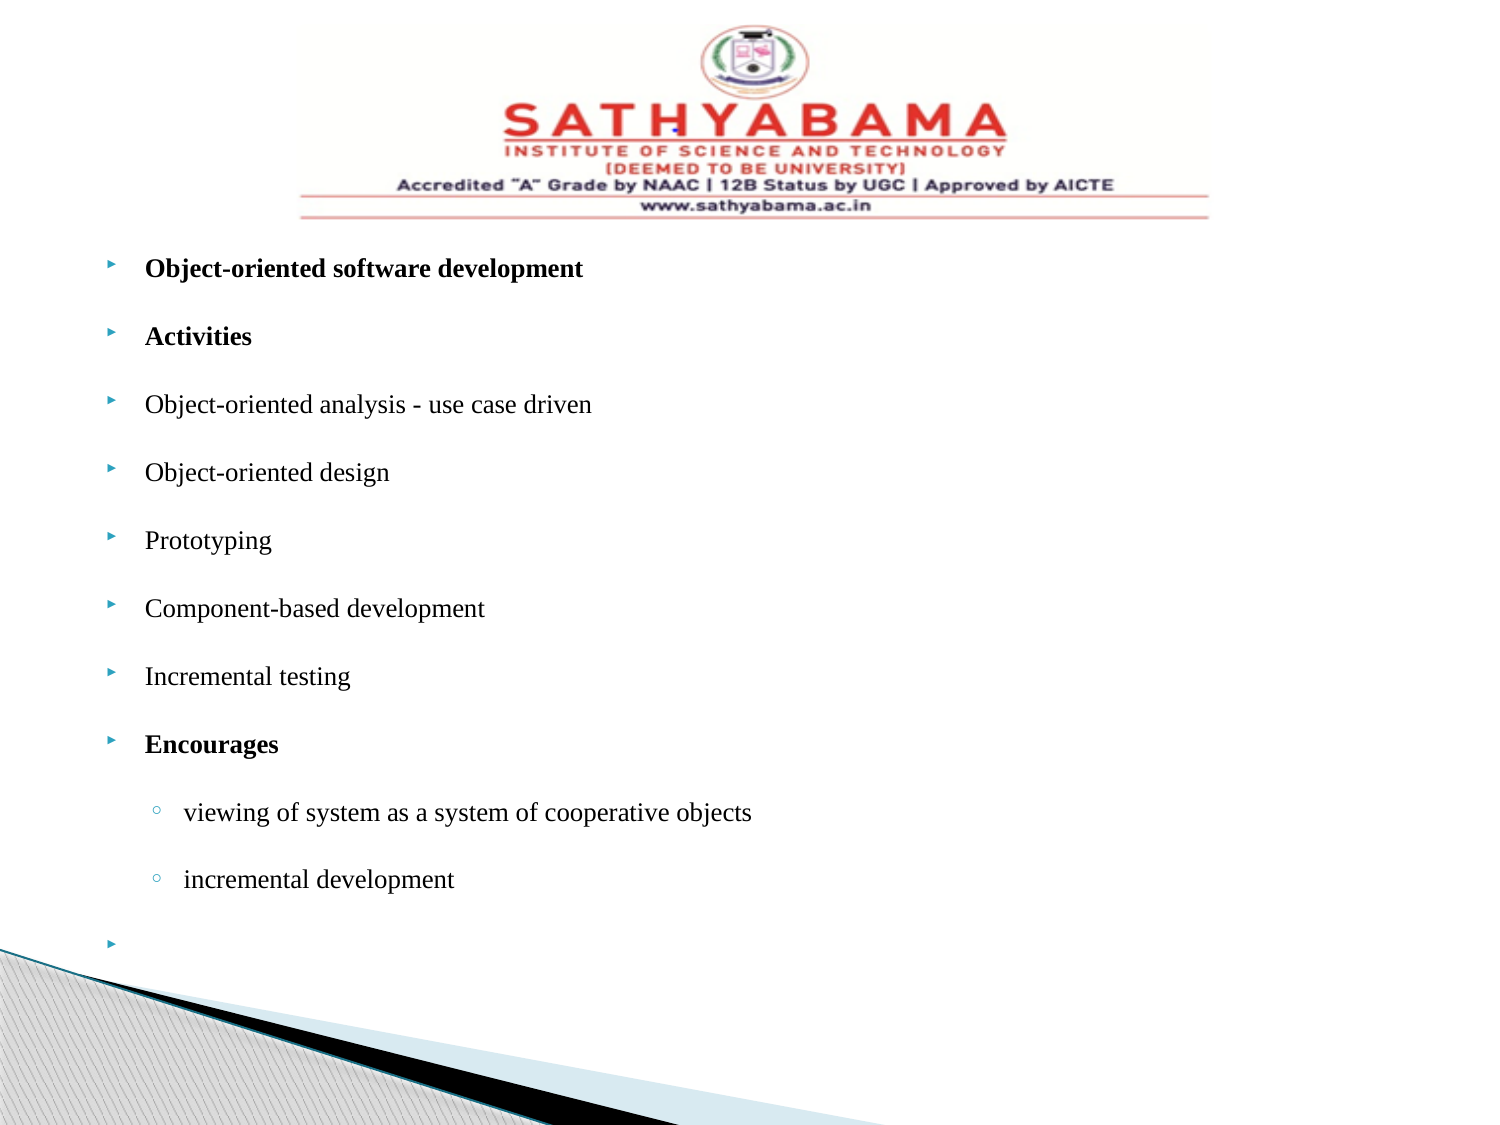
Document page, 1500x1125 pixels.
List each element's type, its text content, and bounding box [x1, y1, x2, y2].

list Object-oriented software development Activities Object-oriented analysis - use case driven Object-oriented design Prototyping Component-based development Incremental testing Encourages viewing of system as a system of cooperative objects incremental development [75, 243, 1425, 986]
picture [262, 24, 1263, 238]
